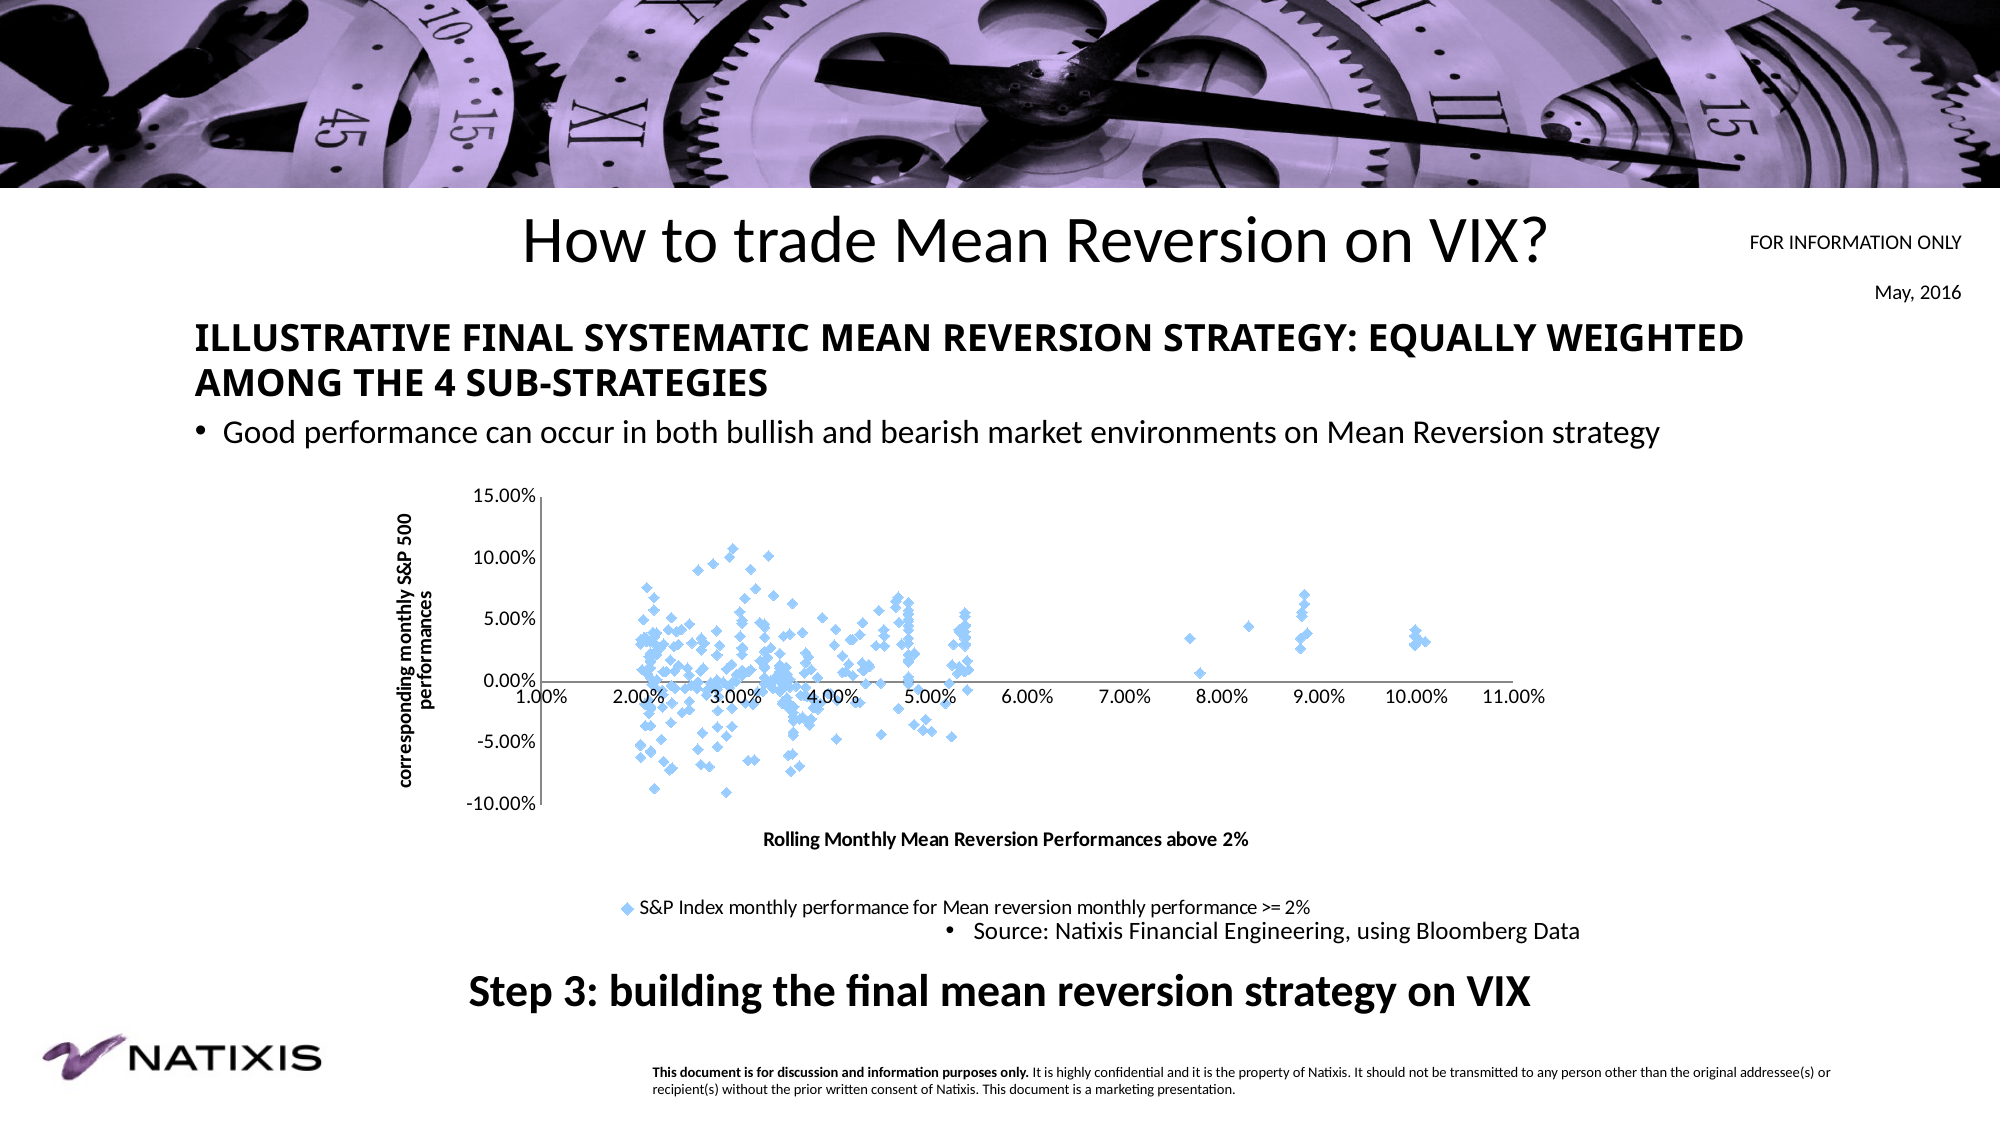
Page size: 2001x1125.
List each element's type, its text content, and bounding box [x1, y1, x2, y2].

text_box ILLUSTRATIVE FINAL SYSTEMATIC MEAN REVERSION STRATEGY: EQUALLY WEIGHTED AMONG THE 4 SUB-STRATEGIES Good performance can occur in both bullish and bearish market environments on Mean Reversion strategy [178, 304, 1832, 480]
text_box Step 3: building the final mean reversion strategy on VIX [0, 952, 2000, 1023]
text_box Source: Natixis Financial Engineering, using Bloomberg Data [930, 907, 1630, 948]
list How to trade Mean Reversion on VIX? [0, 188, 2000, 287]
picture [17, 1023, 372, 1105]
chart [362, 477, 1569, 926]
